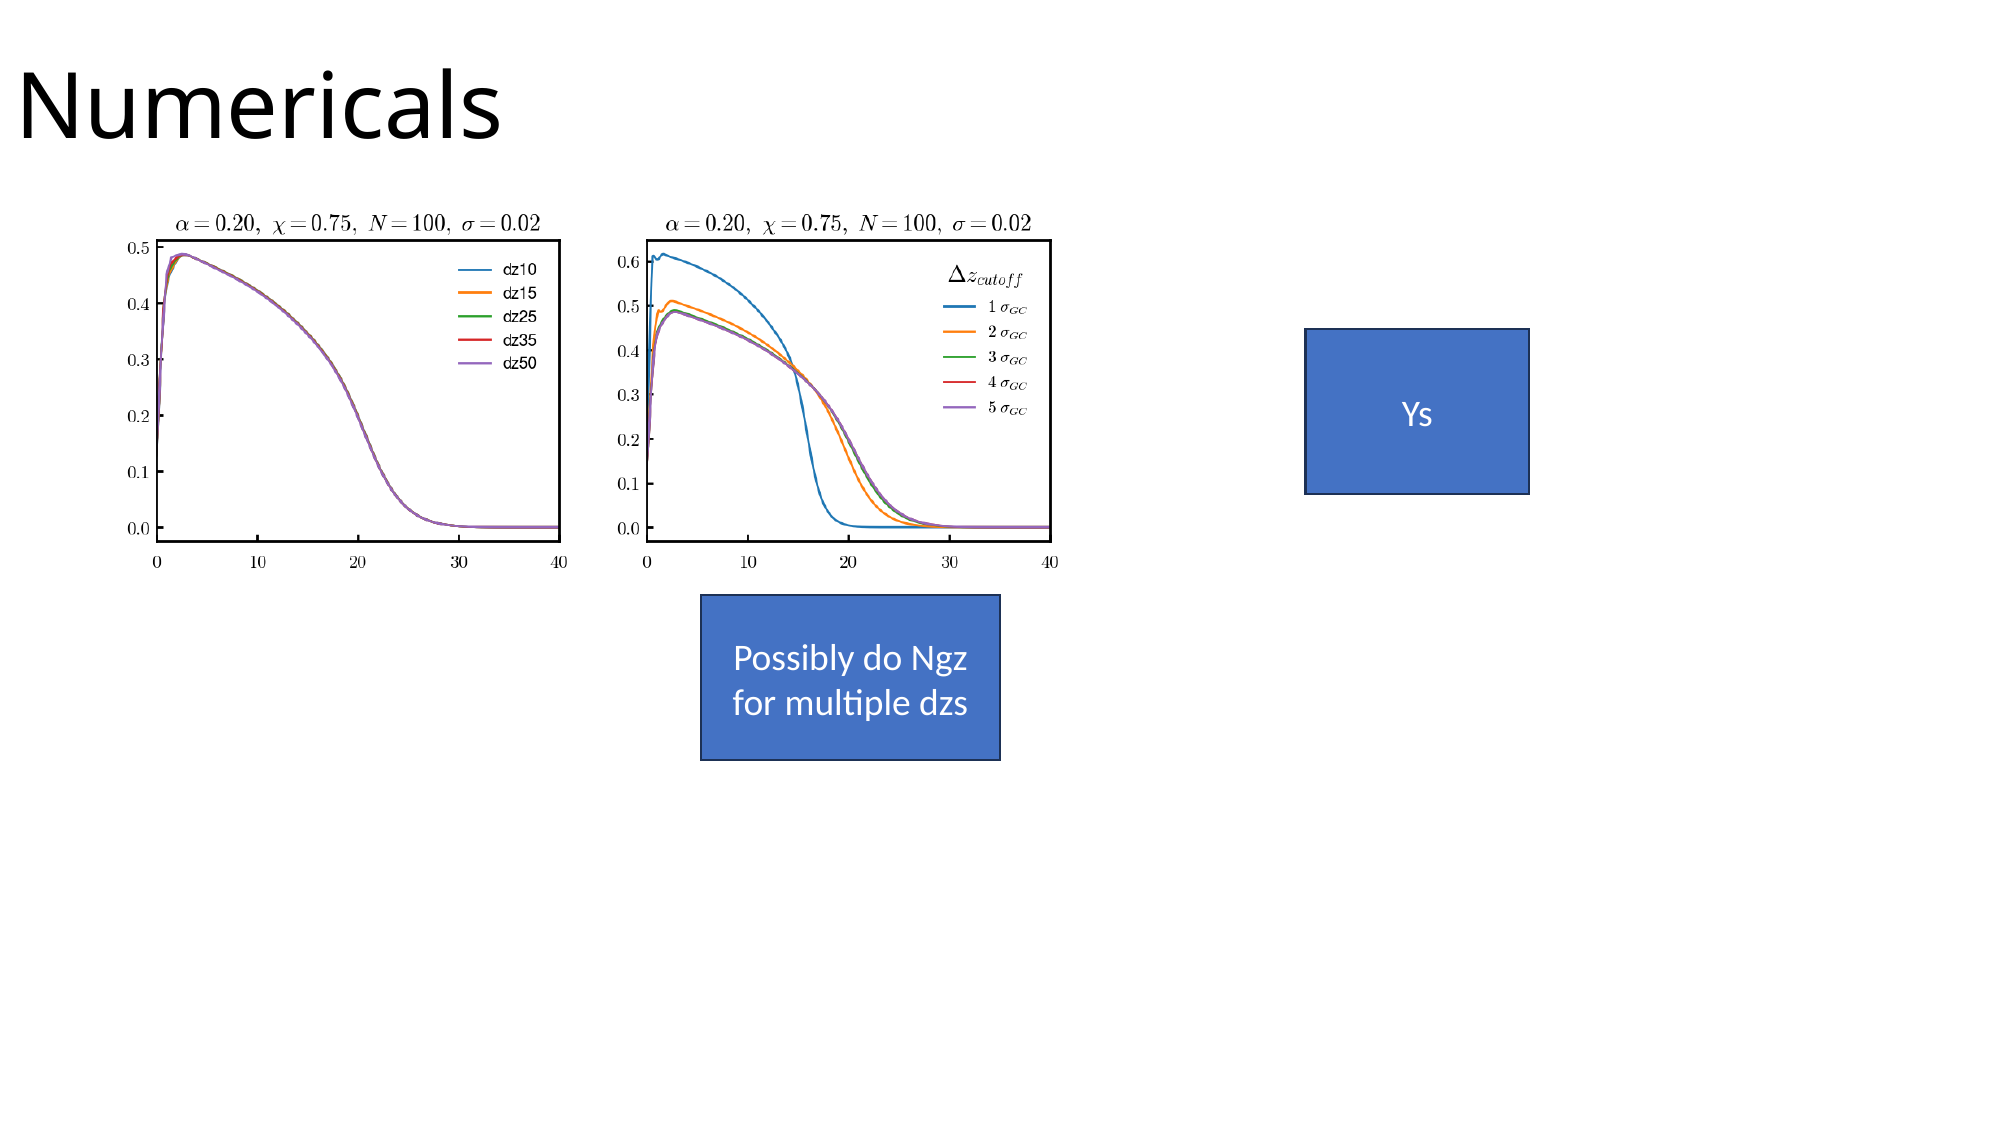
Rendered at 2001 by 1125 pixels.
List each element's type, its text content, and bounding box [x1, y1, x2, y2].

title Numericals [0, 0, 1725, 218]
picture [118, 204, 575, 578]
text_box Possibly do Ngz for multiple dzs [700, 594, 1001, 761]
picture [608, 204, 1066, 578]
text_box Ys [1304, 328, 1530, 495]
